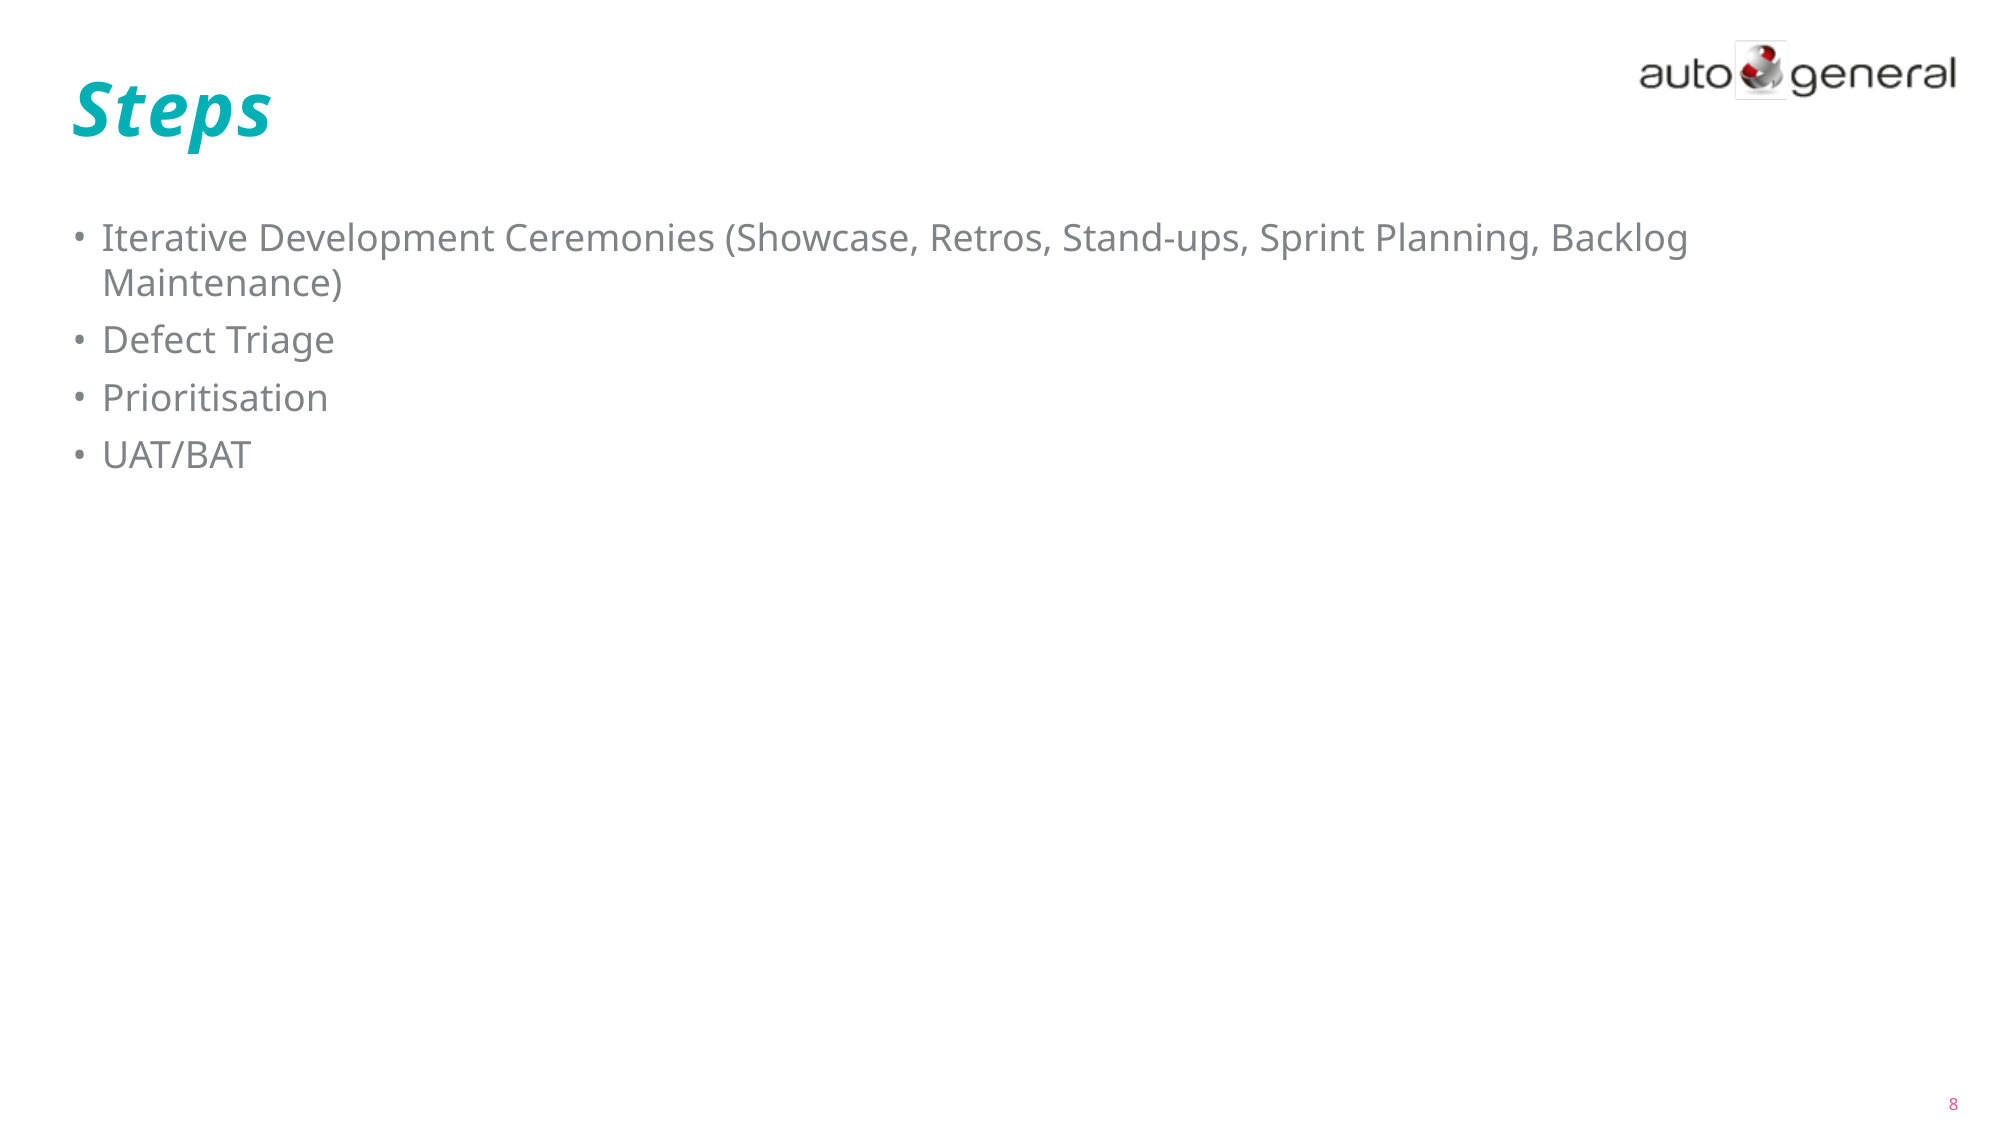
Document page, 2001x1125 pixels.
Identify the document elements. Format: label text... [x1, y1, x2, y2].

picture [1596, 8, 2000, 133]
list Iterative Development Ceremonies (Showcase, Retros, Stand-ups, Sprint Planning, Backlog Maintenance) Defect Triage Prioritisation UAT/BAT [72, 213, 1928, 962]
title Steps [72, 67, 1618, 159]
